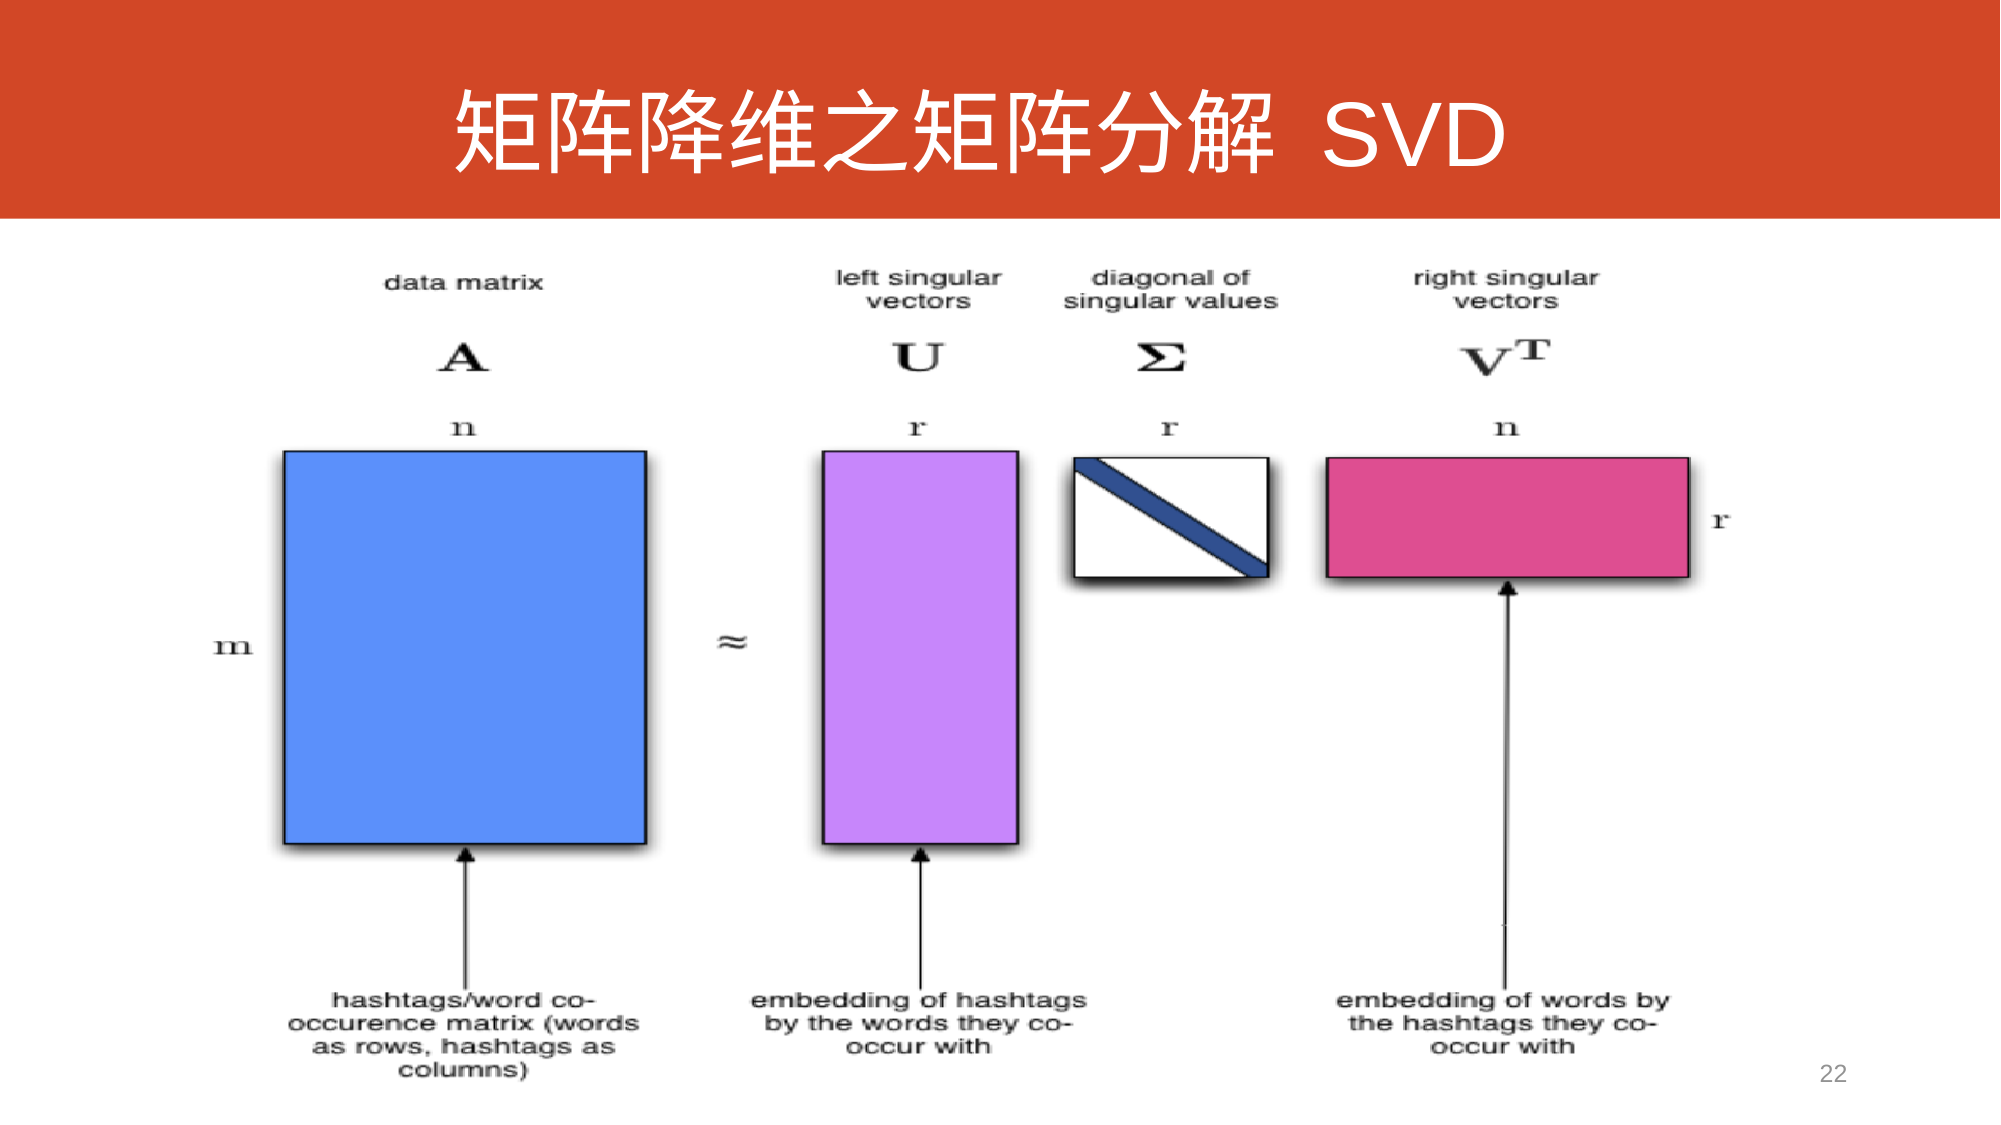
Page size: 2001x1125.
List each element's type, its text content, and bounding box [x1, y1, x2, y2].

slide_number 22 [1325, 1042, 1863, 1103]
picture [197, 256, 1740, 1086]
title 矩阵降维之矩阵分解 SVD [99, 39, 1863, 193]
